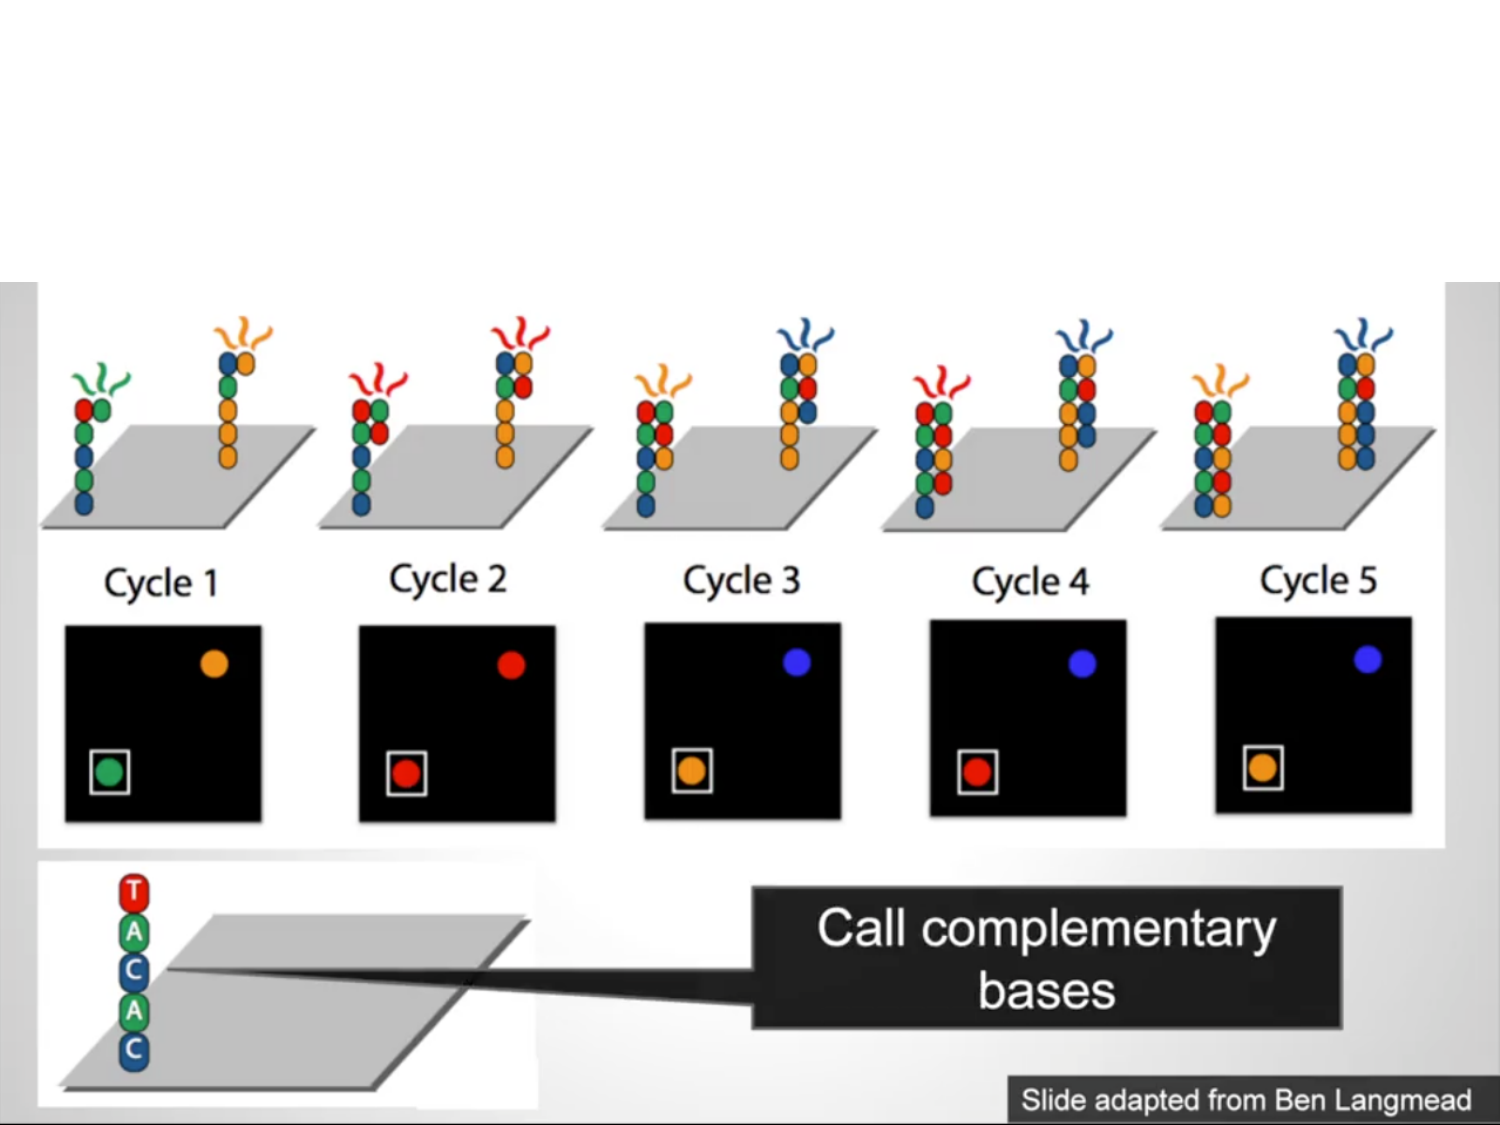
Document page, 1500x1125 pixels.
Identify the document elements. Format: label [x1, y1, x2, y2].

picture [0, 282, 1500, 1125]
